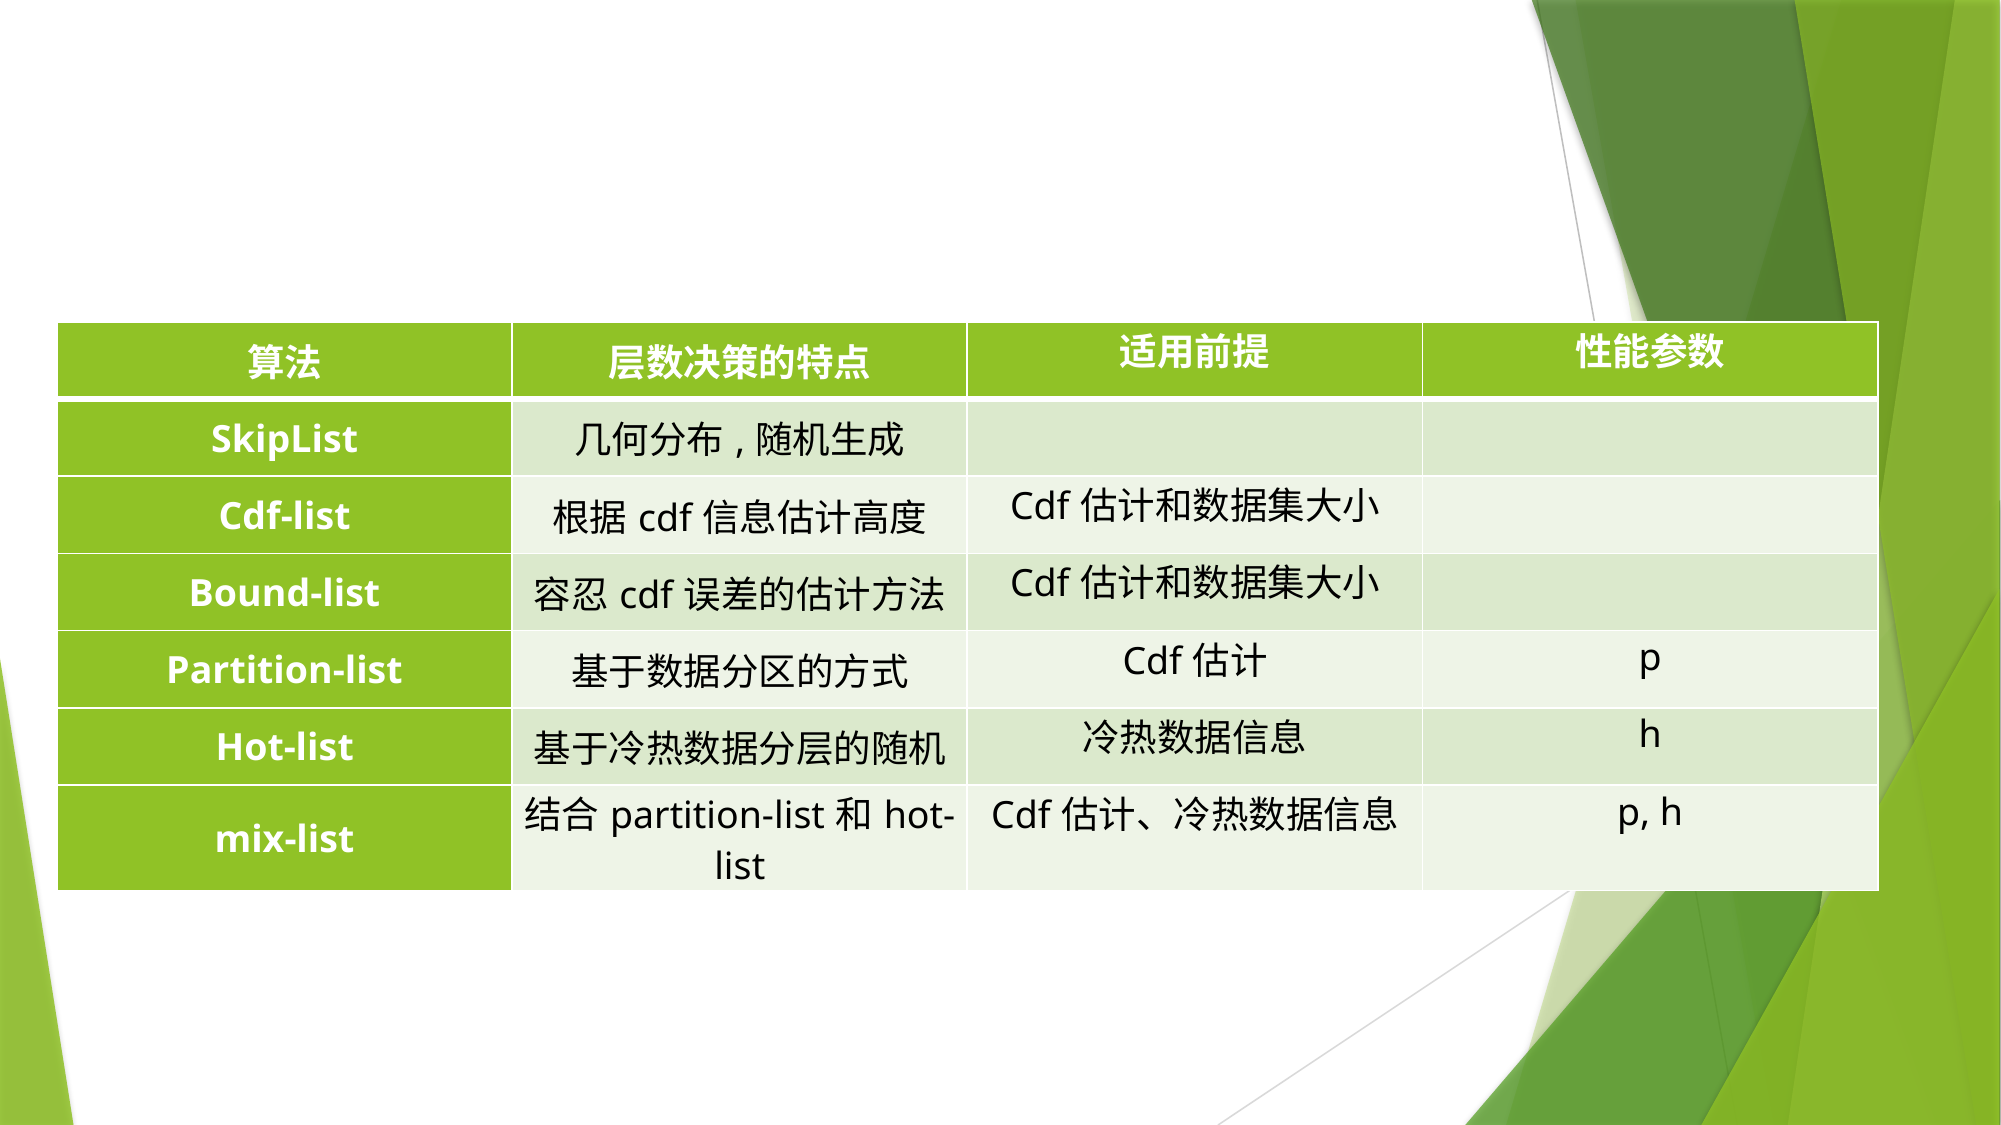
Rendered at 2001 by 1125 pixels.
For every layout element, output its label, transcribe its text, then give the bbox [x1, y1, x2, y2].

table_cell h [1423, 709, 1877, 784]
table_cell Cdf估计 [968, 631, 1422, 707]
table_cell 基于数据分区的方式 [513, 631, 966, 707]
table_cell Bound-list [58, 554, 511, 630]
table_cell 结合partition-list和hot-list [513, 786, 966, 890]
table_cell mix-list [58, 786, 511, 890]
table_cell [1423, 477, 1877, 553]
table_cell 几何分布,随机生成 [513, 402, 966, 475]
table_cell Cdf估计和数据集大小 [968, 554, 1422, 630]
table_cell Cdf-list [58, 477, 511, 553]
table_cell SkipList [58, 402, 511, 475]
table_header 适用前提 [968, 323, 1422, 396]
table_header 算法 [58, 323, 511, 396]
table_cell p, h [1423, 786, 1877, 890]
table_cell Cdf估计和数据集大小 [968, 477, 1422, 553]
table_cell 冷热数据信息 [968, 709, 1422, 784]
table_cell p [1423, 631, 1877, 707]
table_header 性能参数 [1423, 323, 1877, 396]
table_header 层数决策的特点 [513, 323, 966, 396]
table_cell Hot-list [58, 709, 511, 784]
table_cell 容忍cdf误差的估计方法 [513, 554, 966, 630]
table_cell [968, 402, 1422, 475]
table_cell [1423, 554, 1877, 630]
table_cell Partition-list [58, 631, 511, 707]
table_cell [1423, 402, 1877, 475]
table_cell 根据cdf信息估计高度 [513, 477, 966, 553]
table_cell 基于冷热数据分层的随机 [513, 709, 966, 784]
table_cell Cdf估计、冷热数据信息 [968, 786, 1422, 890]
